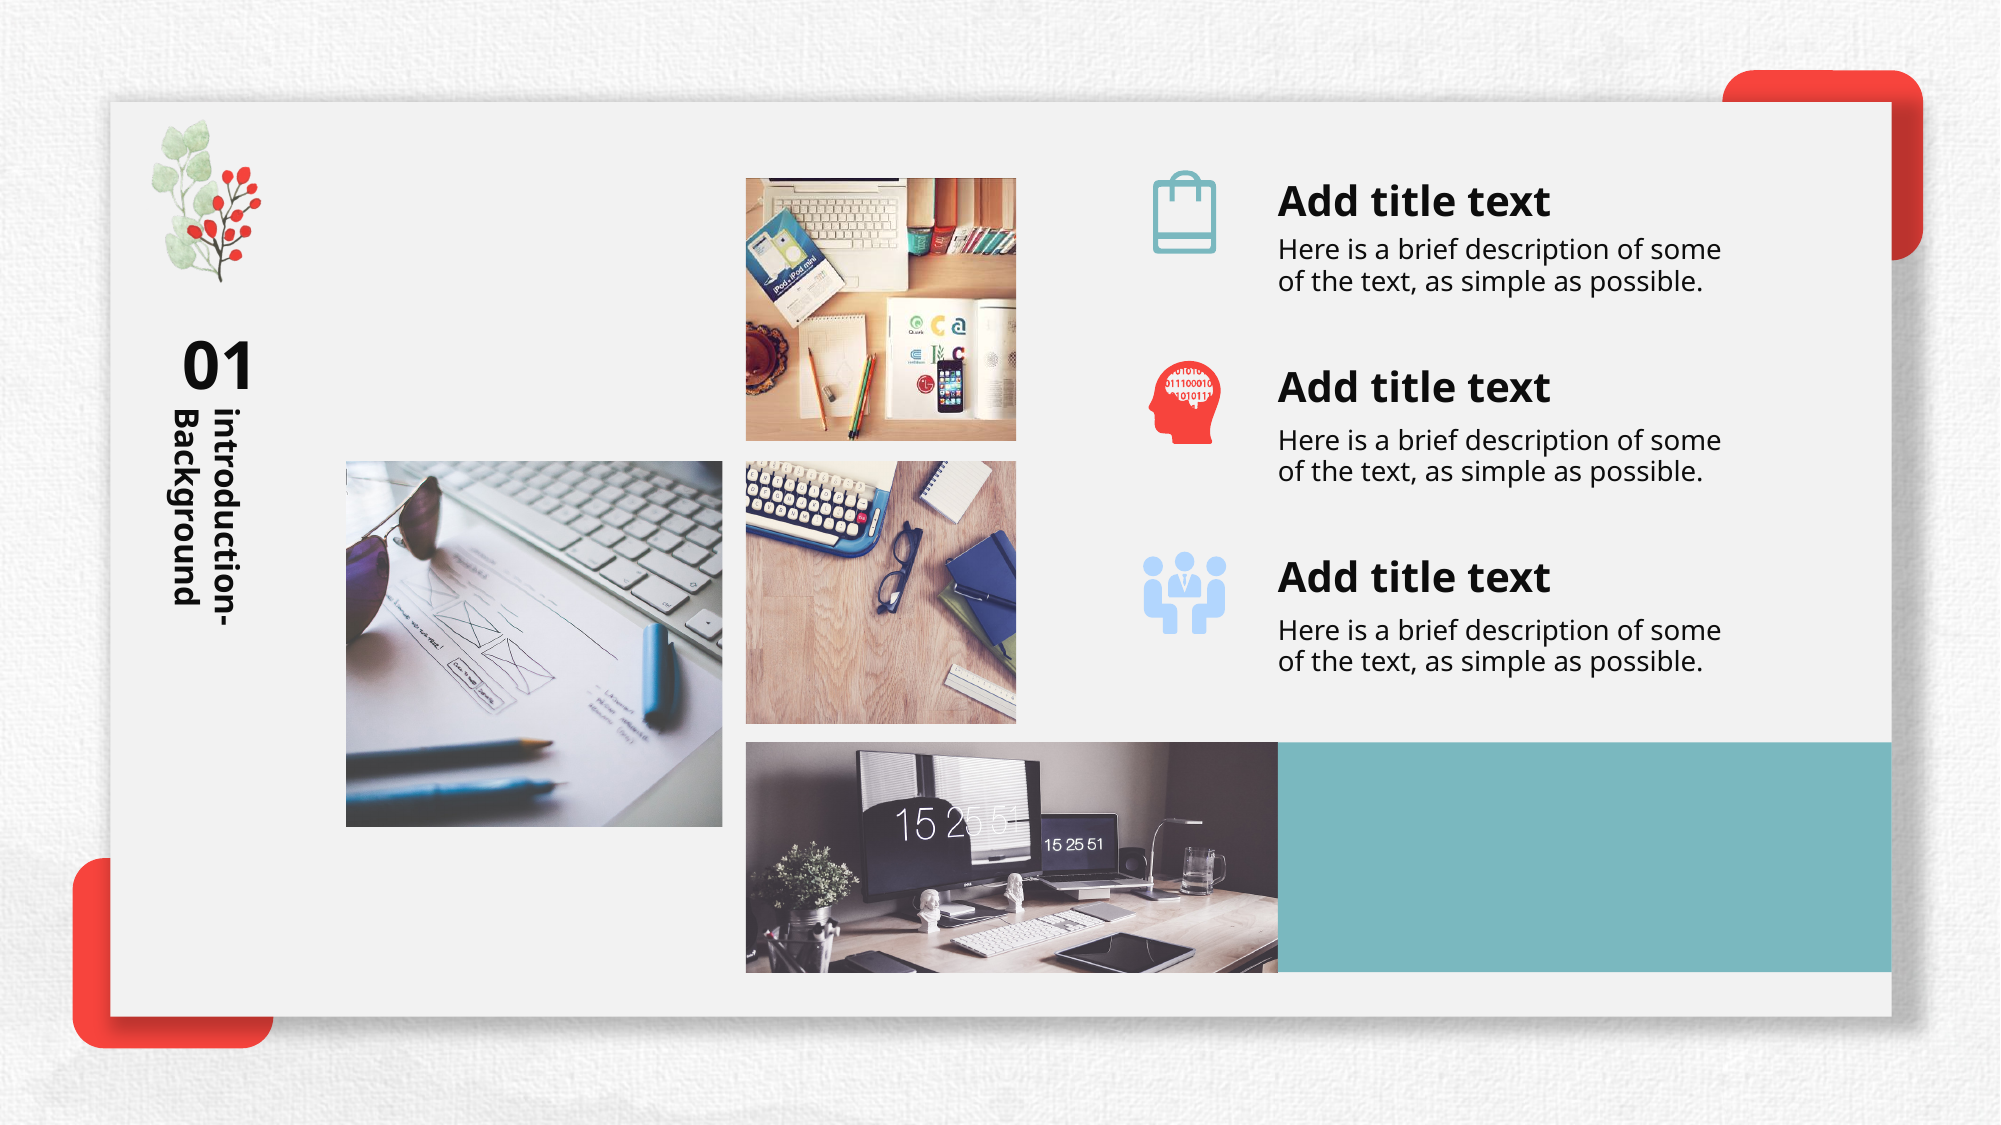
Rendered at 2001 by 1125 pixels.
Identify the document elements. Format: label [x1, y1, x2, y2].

text_box [1148, 360, 1755, 496]
text_box [1143, 551, 1755, 686]
picture [0, 0, 2000, 1125]
text_box [72, 70, 1924, 1049]
text_box [71, 125, 311, 316]
text_box [1153, 170, 1755, 305]
